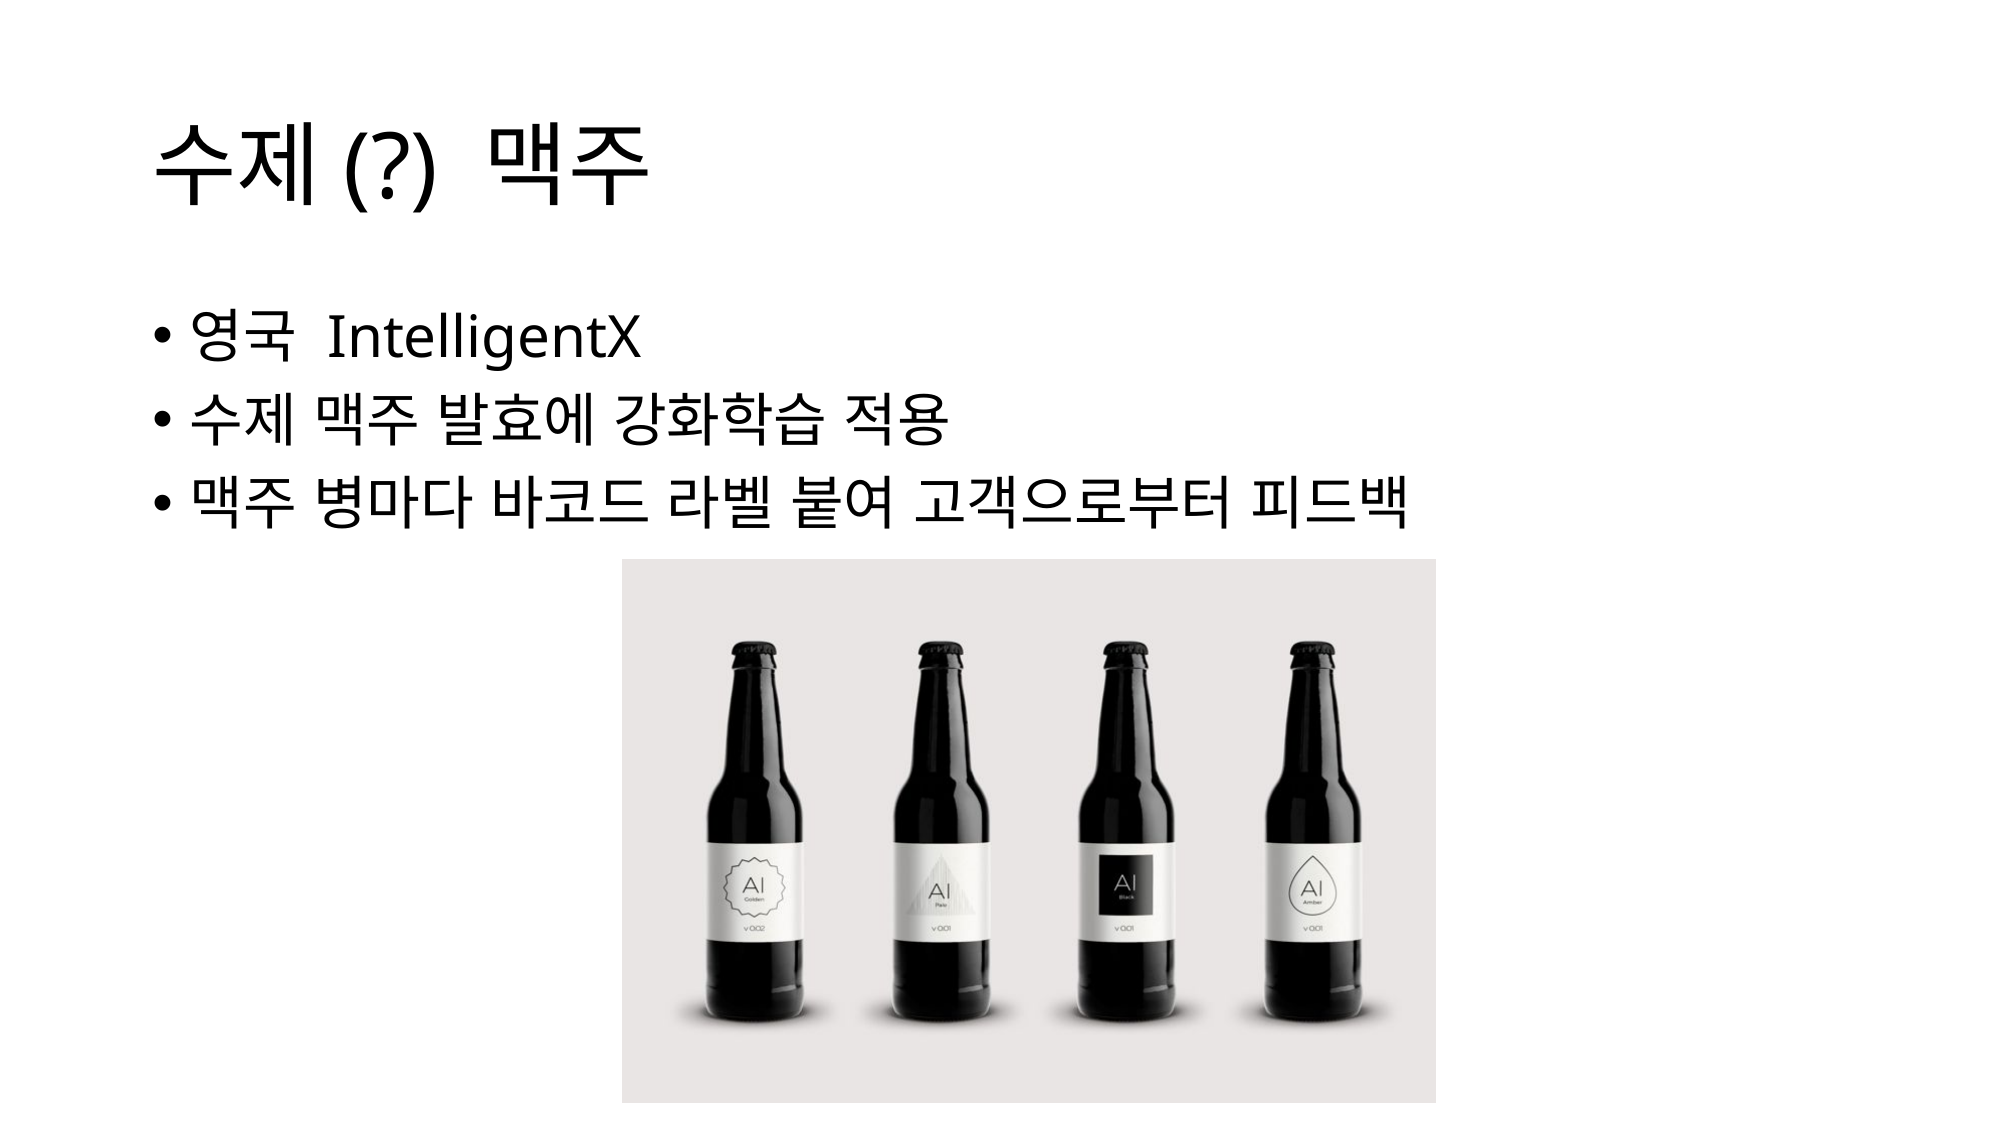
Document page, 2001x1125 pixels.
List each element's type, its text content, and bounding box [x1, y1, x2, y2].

picture [621, 559, 1436, 1103]
list 영국 IntelligentX 수제 맥주 발효에 강화학습 적용 맥주 병마다 바코드 라벨 붙여 고객으로부터 피드백 [137, 299, 1863, 1014]
title 수제(?) 맥주 [137, 59, 1863, 278]
